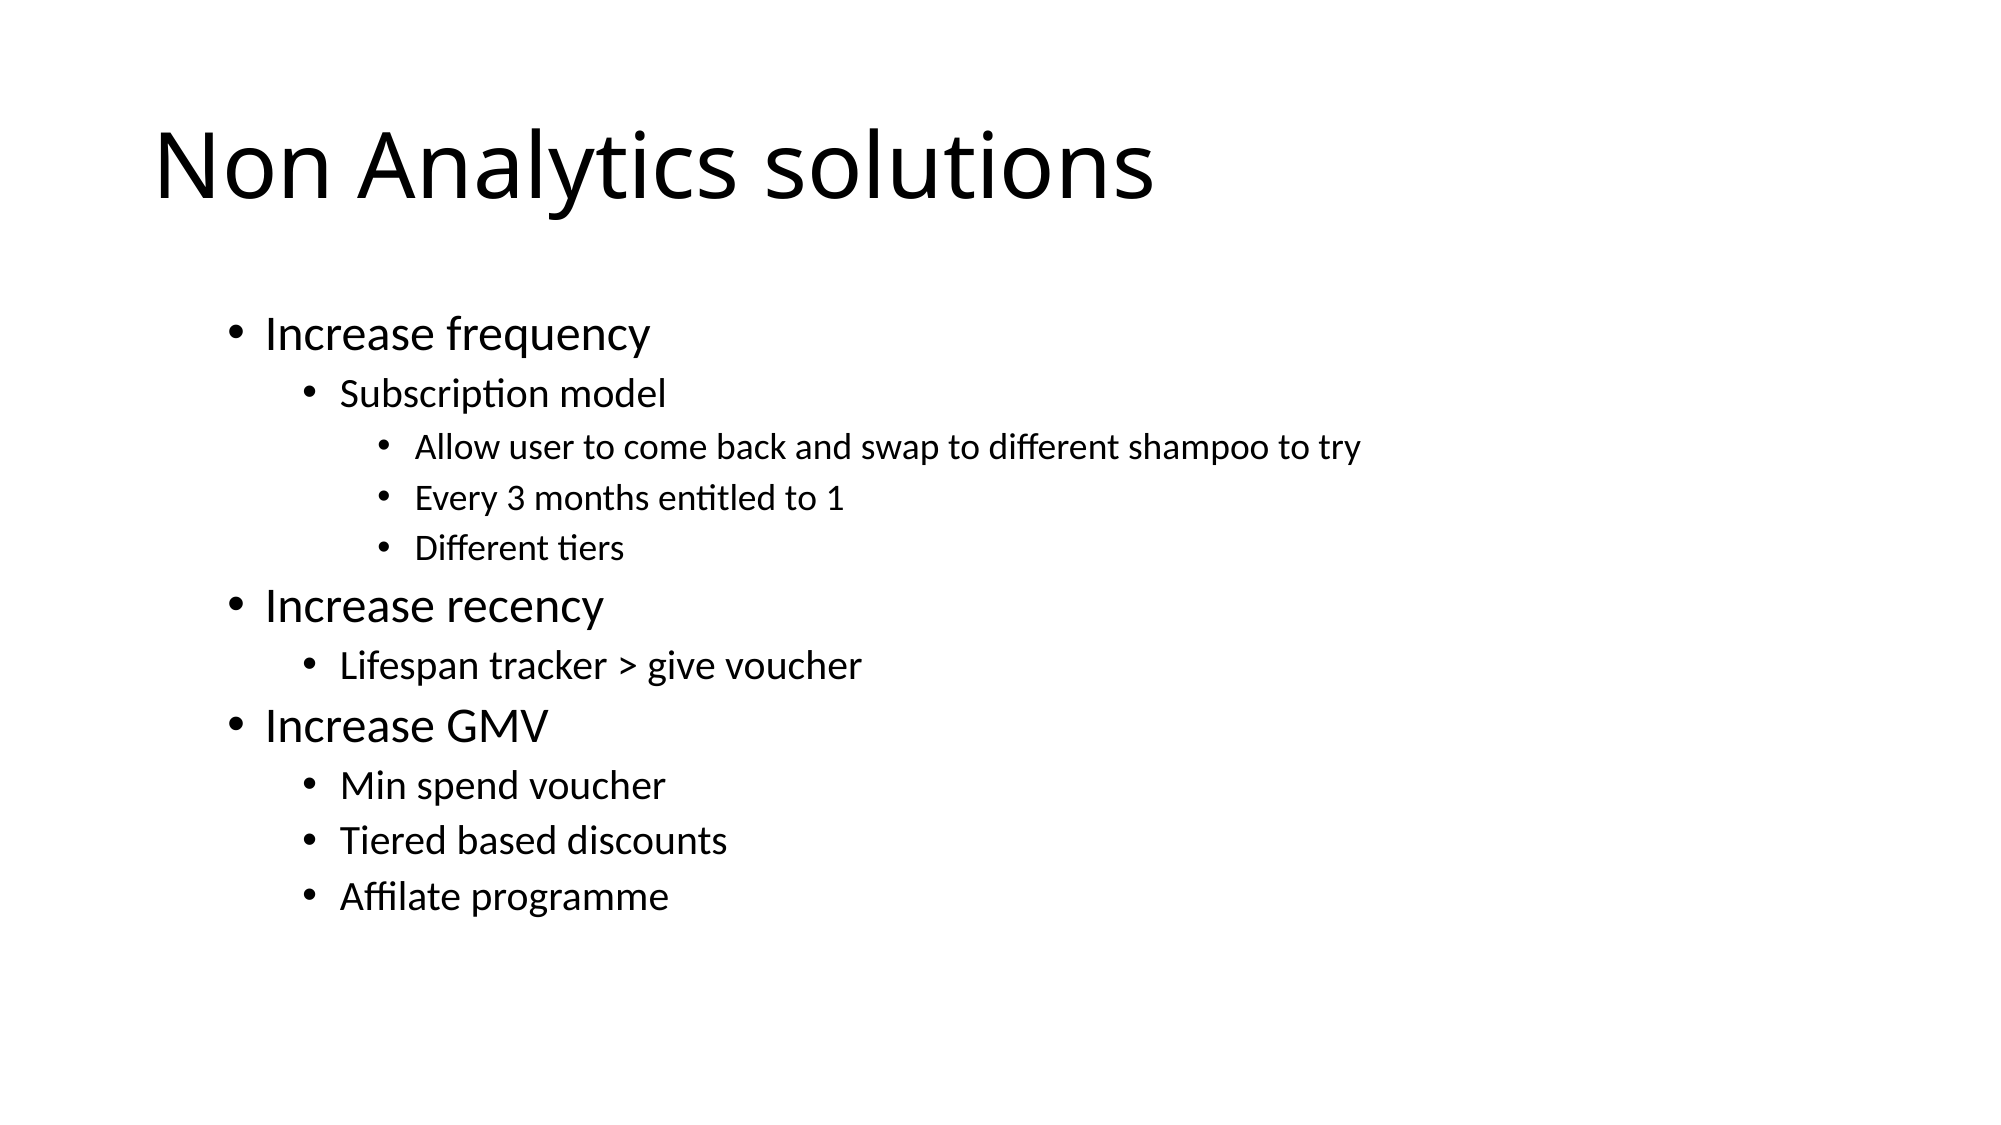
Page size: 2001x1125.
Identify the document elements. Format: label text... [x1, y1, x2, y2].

list Increase frequency Subscription model Allow user to come back and swap to different shampoo to try Every 3 months entitled to 1 Different tiers Increase recency Lifespan tracker > give voucher Increase GMV Min spend voucher Tiered based discounts Affilate programme [137, 299, 1863, 1014]
title Non Analytics solutions [137, 59, 1863, 278]
